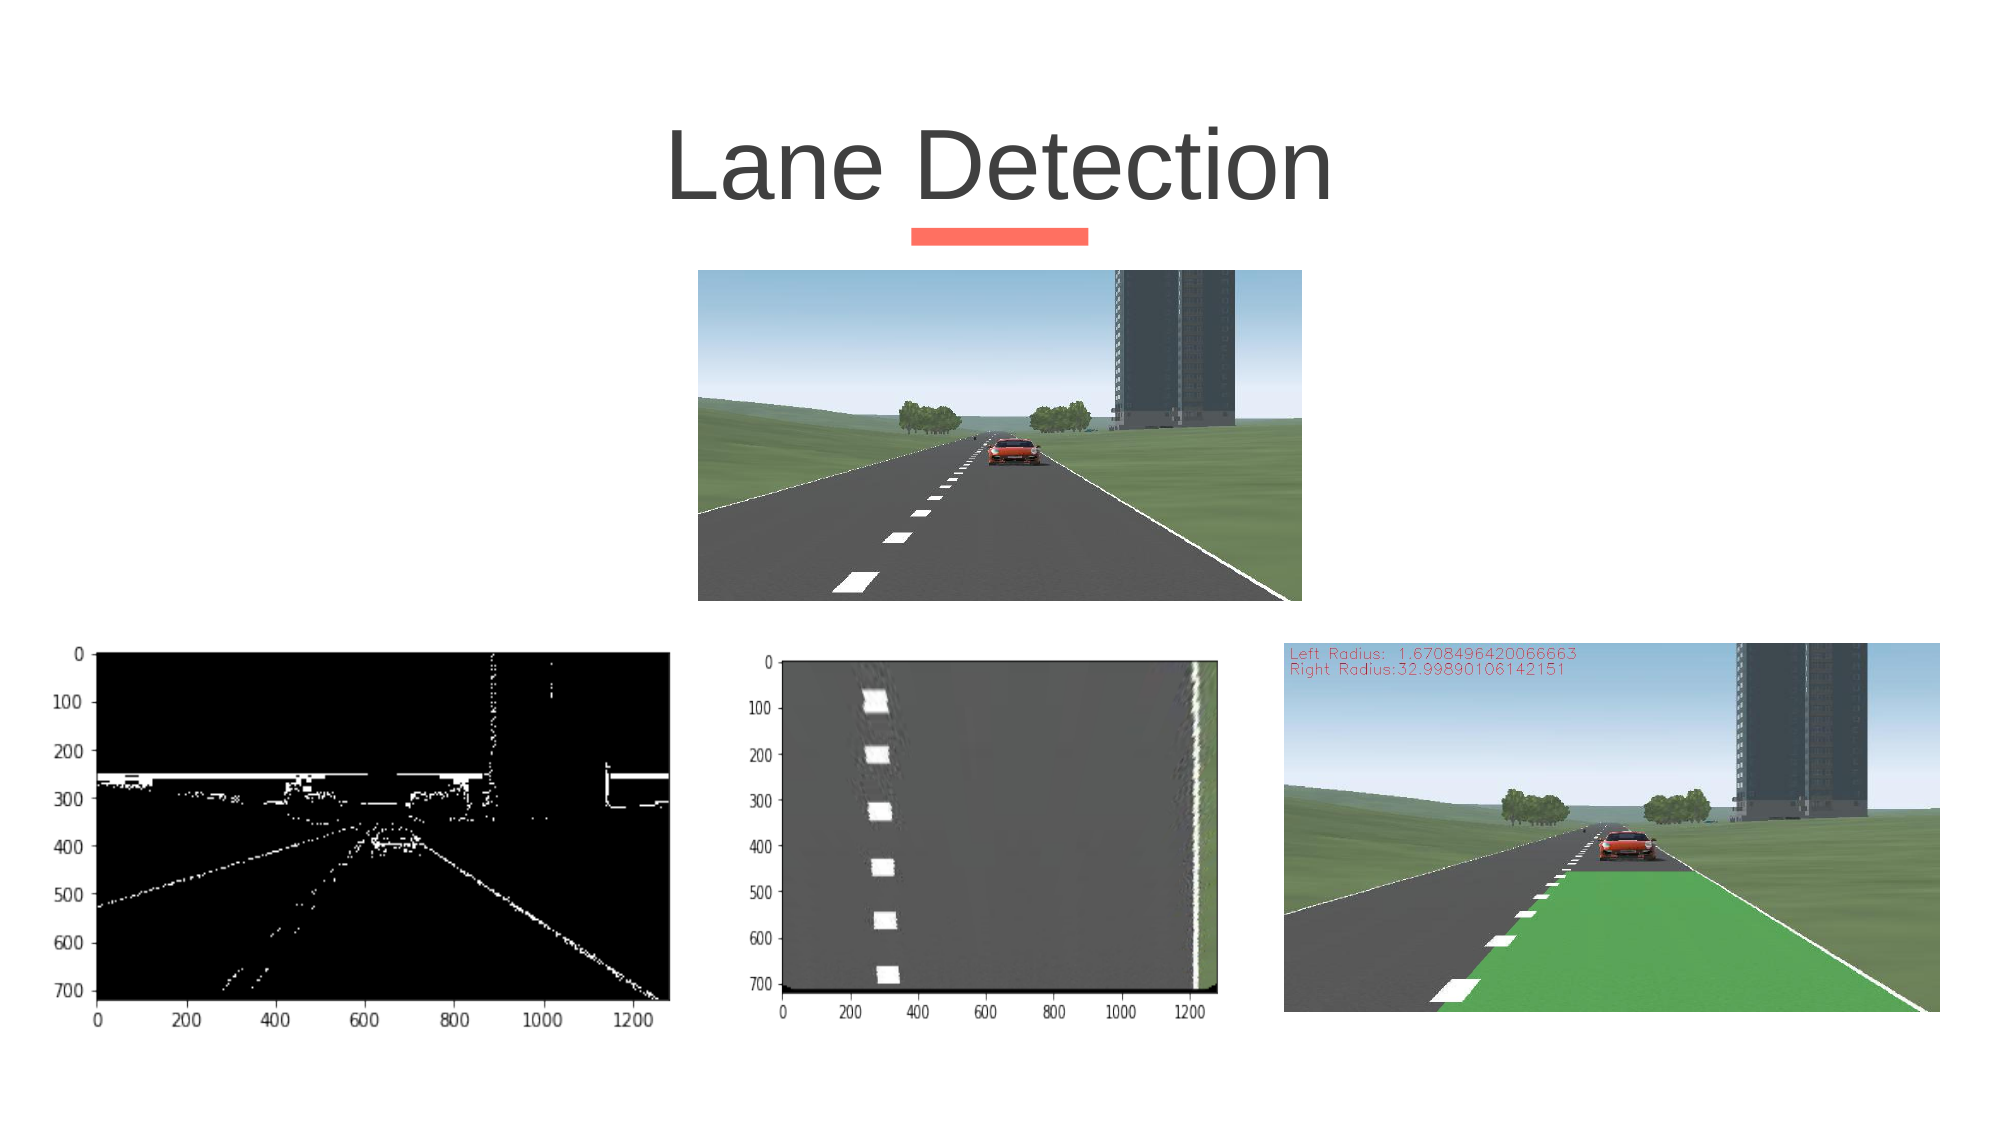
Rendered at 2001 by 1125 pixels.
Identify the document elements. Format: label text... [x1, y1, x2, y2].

text_box Lane Detection [0, 91, 2000, 227]
picture [739, 643, 1226, 1035]
picture [40, 634, 681, 1044]
text_box [910, 227, 1089, 247]
picture [697, 270, 1302, 601]
picture [1284, 643, 1940, 1012]
